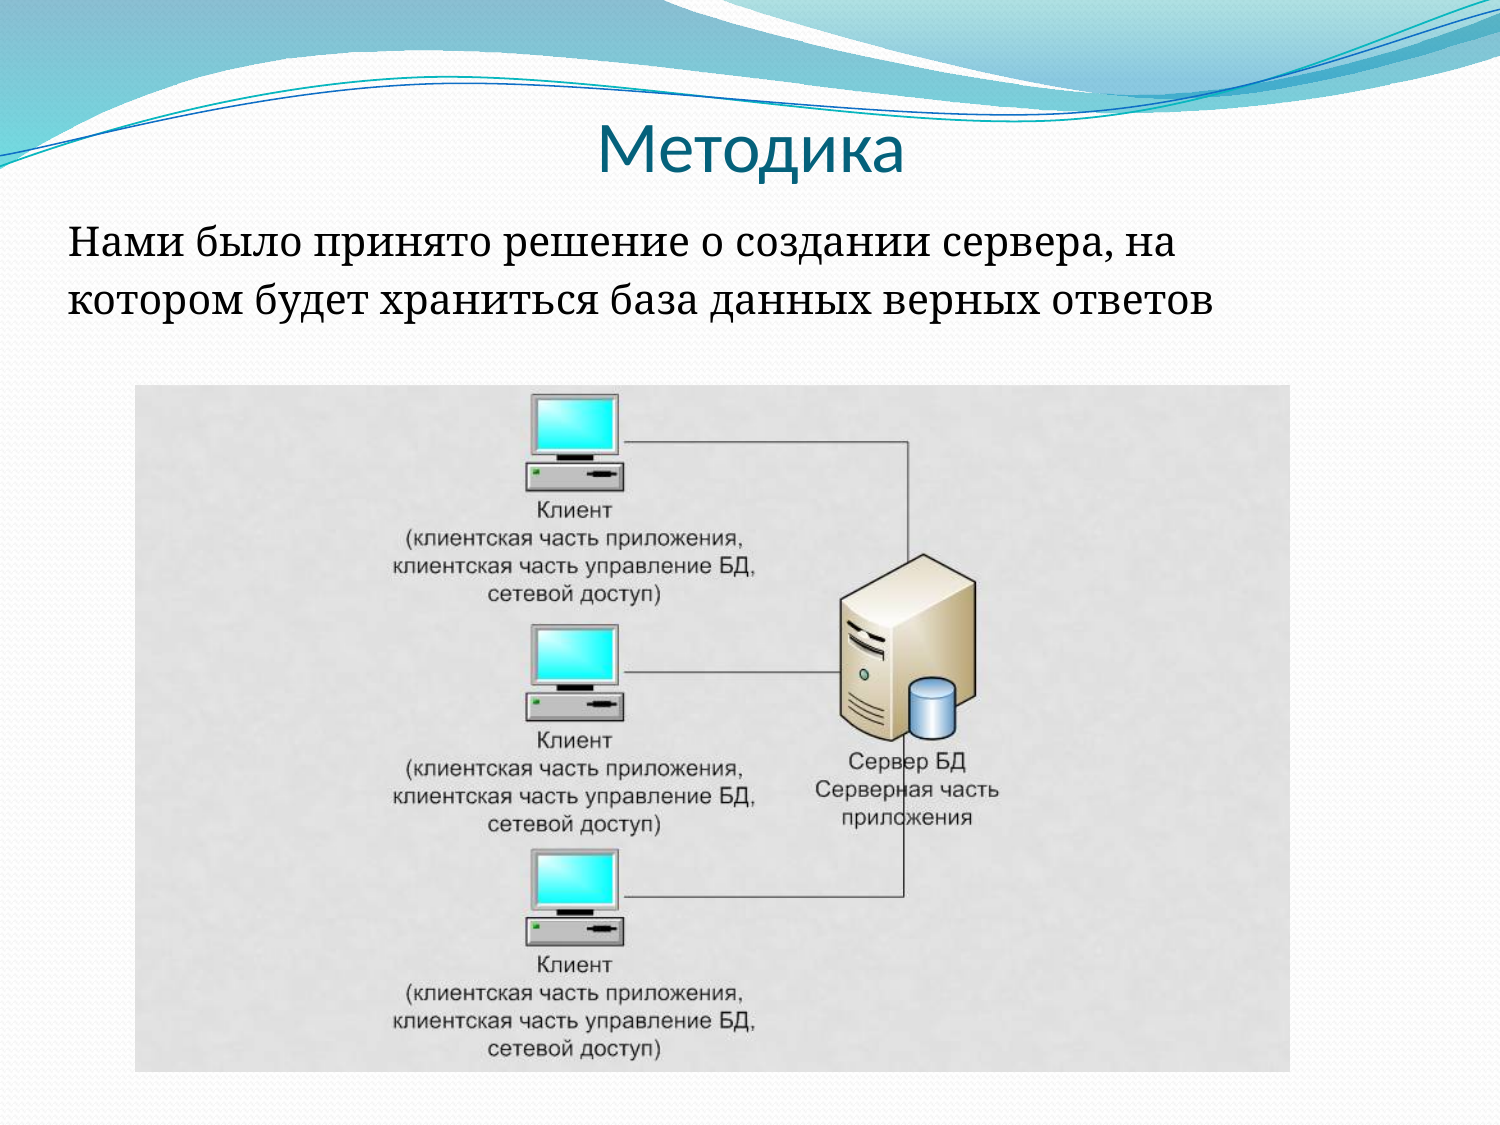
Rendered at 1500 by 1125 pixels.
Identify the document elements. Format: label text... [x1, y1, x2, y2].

title Методика [76, 0, 1427, 188]
list Нами было принято решение о создании сервера, на котором будет храниться база данных верных ответов [53, 208, 1353, 383]
picture [135, 385, 1290, 1073]
